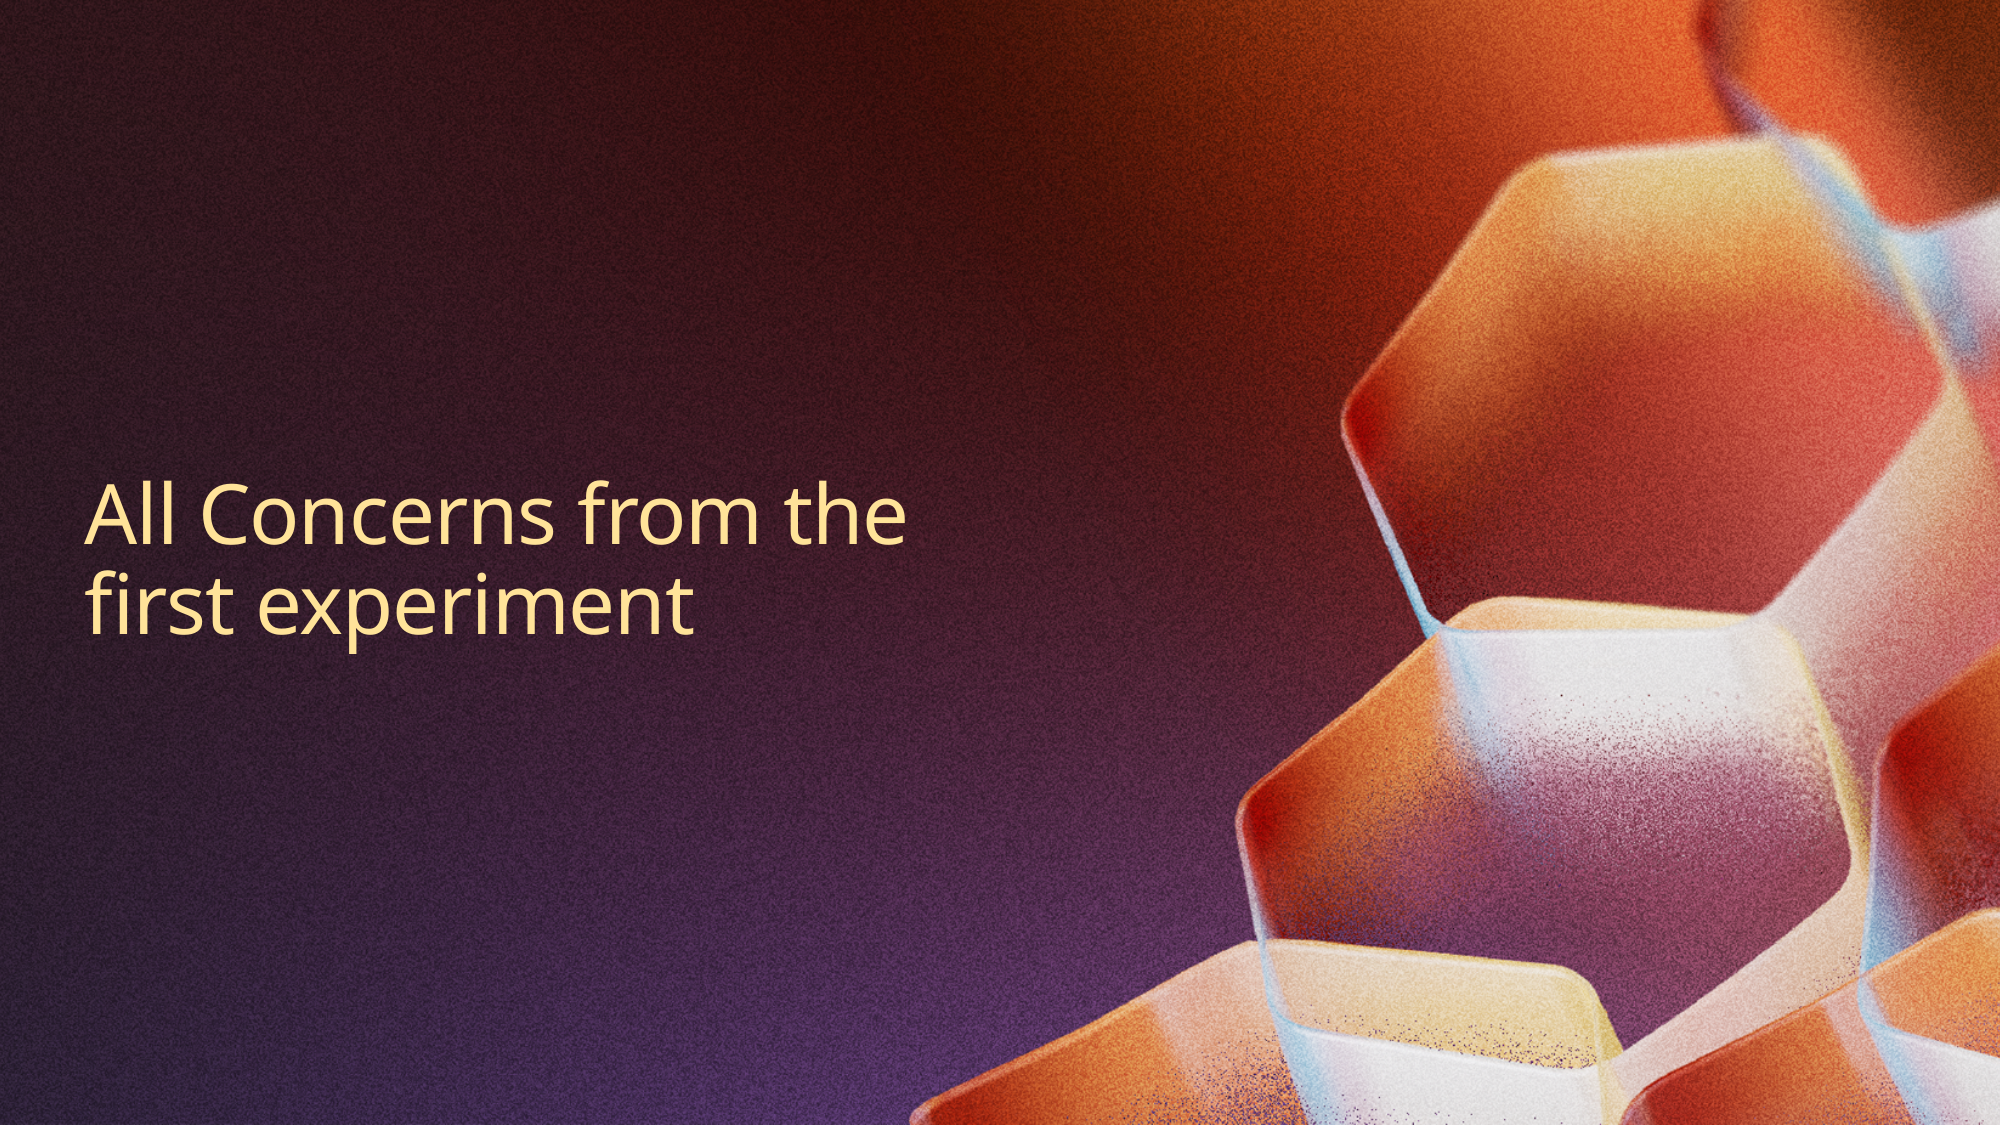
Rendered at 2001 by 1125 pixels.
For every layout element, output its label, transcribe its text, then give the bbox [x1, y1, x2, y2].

picture [0, 0, 2000, 1125]
title All Concerns from the first experiment [84, 471, 1142, 654]
